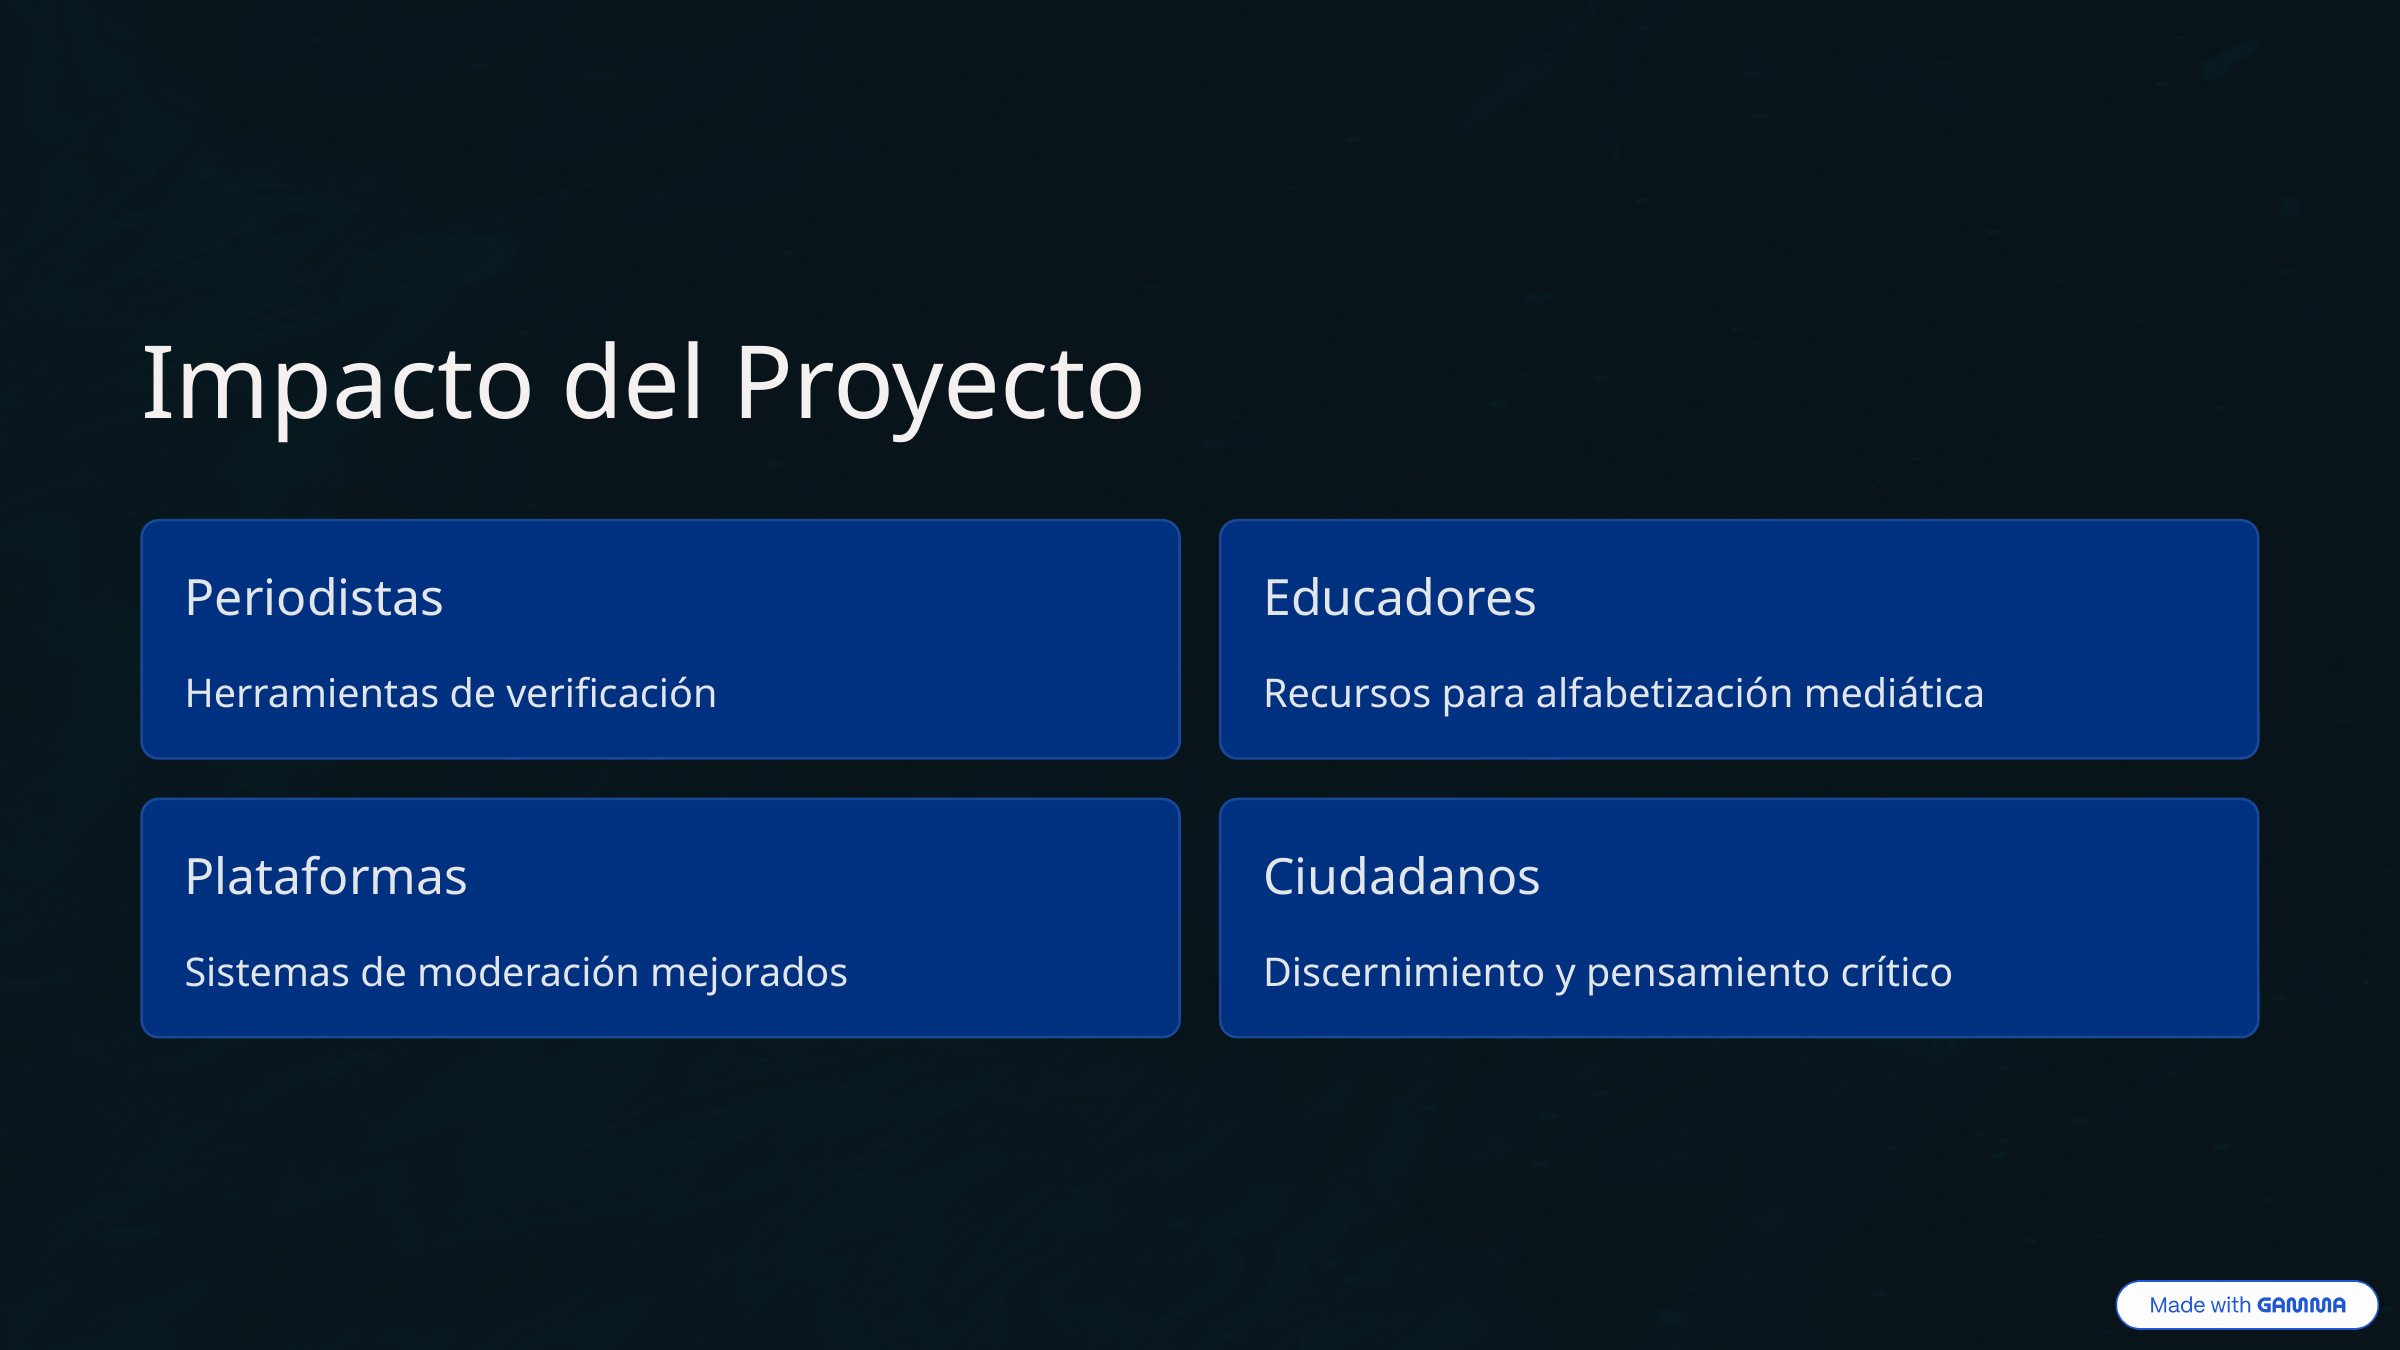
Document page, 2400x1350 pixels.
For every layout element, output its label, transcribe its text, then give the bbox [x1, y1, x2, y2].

text_box [1220, 520, 2259, 759]
text_box [141, 520, 1180, 759]
text_box [1220, 798, 2259, 1038]
text_box Recursos para alfabetización mediática [1263, 650, 2216, 716]
text_box Educadores [1263, 563, 1770, 627]
text_box Periodistas [184, 563, 691, 627]
picture [2106, 1271, 2389, 1339]
text_box Sistemas de moderación mejorados [184, 929, 1137, 995]
text_box Herramientas de verificación [184, 650, 1137, 716]
text_box Plataformas [184, 841, 691, 906]
text_box Impacto del Proyecto [141, 312, 1162, 440]
text_box Ciudadanos [1263, 841, 1770, 906]
text_box Discernimiento y pensamiento crítico [1263, 929, 2216, 995]
text_box [141, 798, 1180, 1038]
